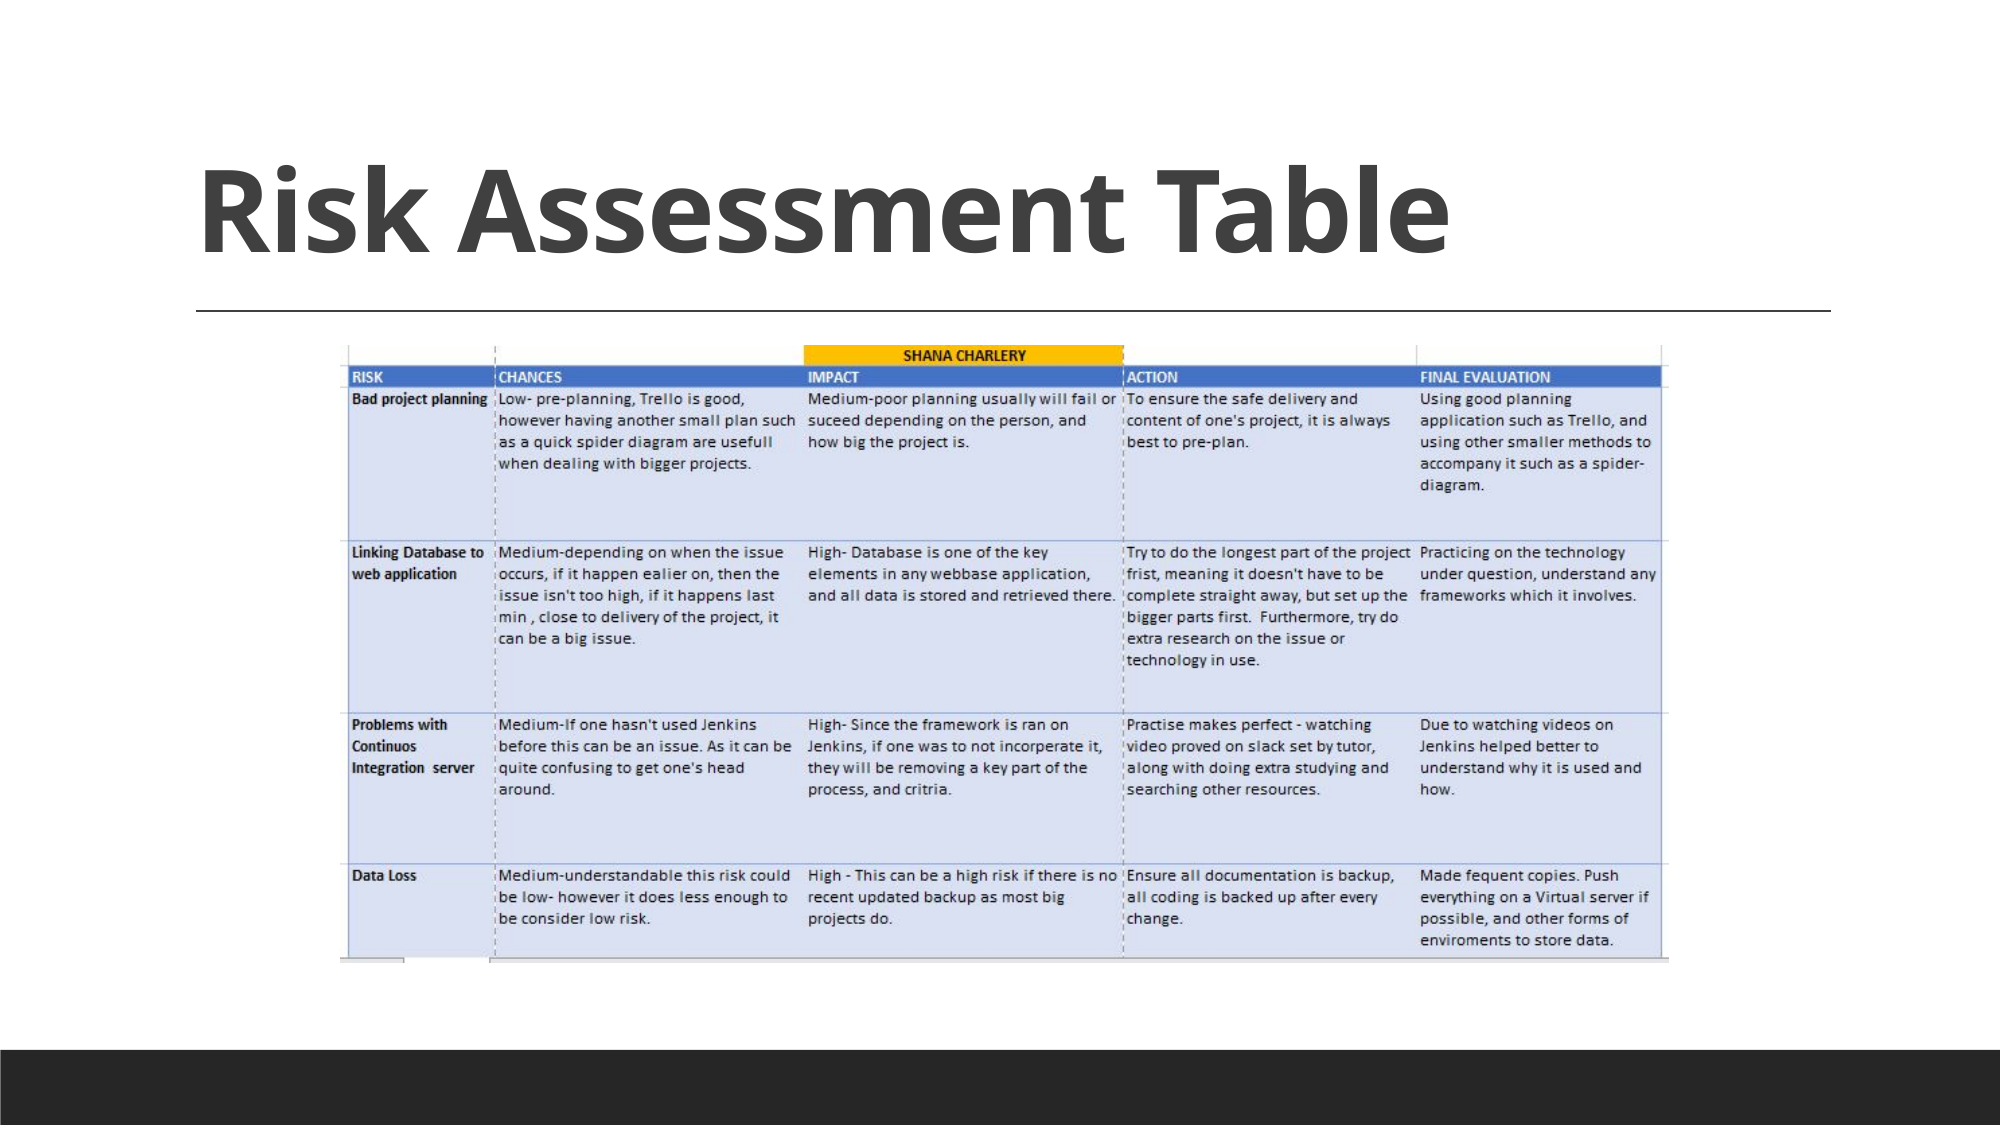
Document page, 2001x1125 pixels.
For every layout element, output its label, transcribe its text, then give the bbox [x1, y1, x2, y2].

title Risk Assessment Table [180, 47, 1830, 285]
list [340, 345, 1670, 964]
